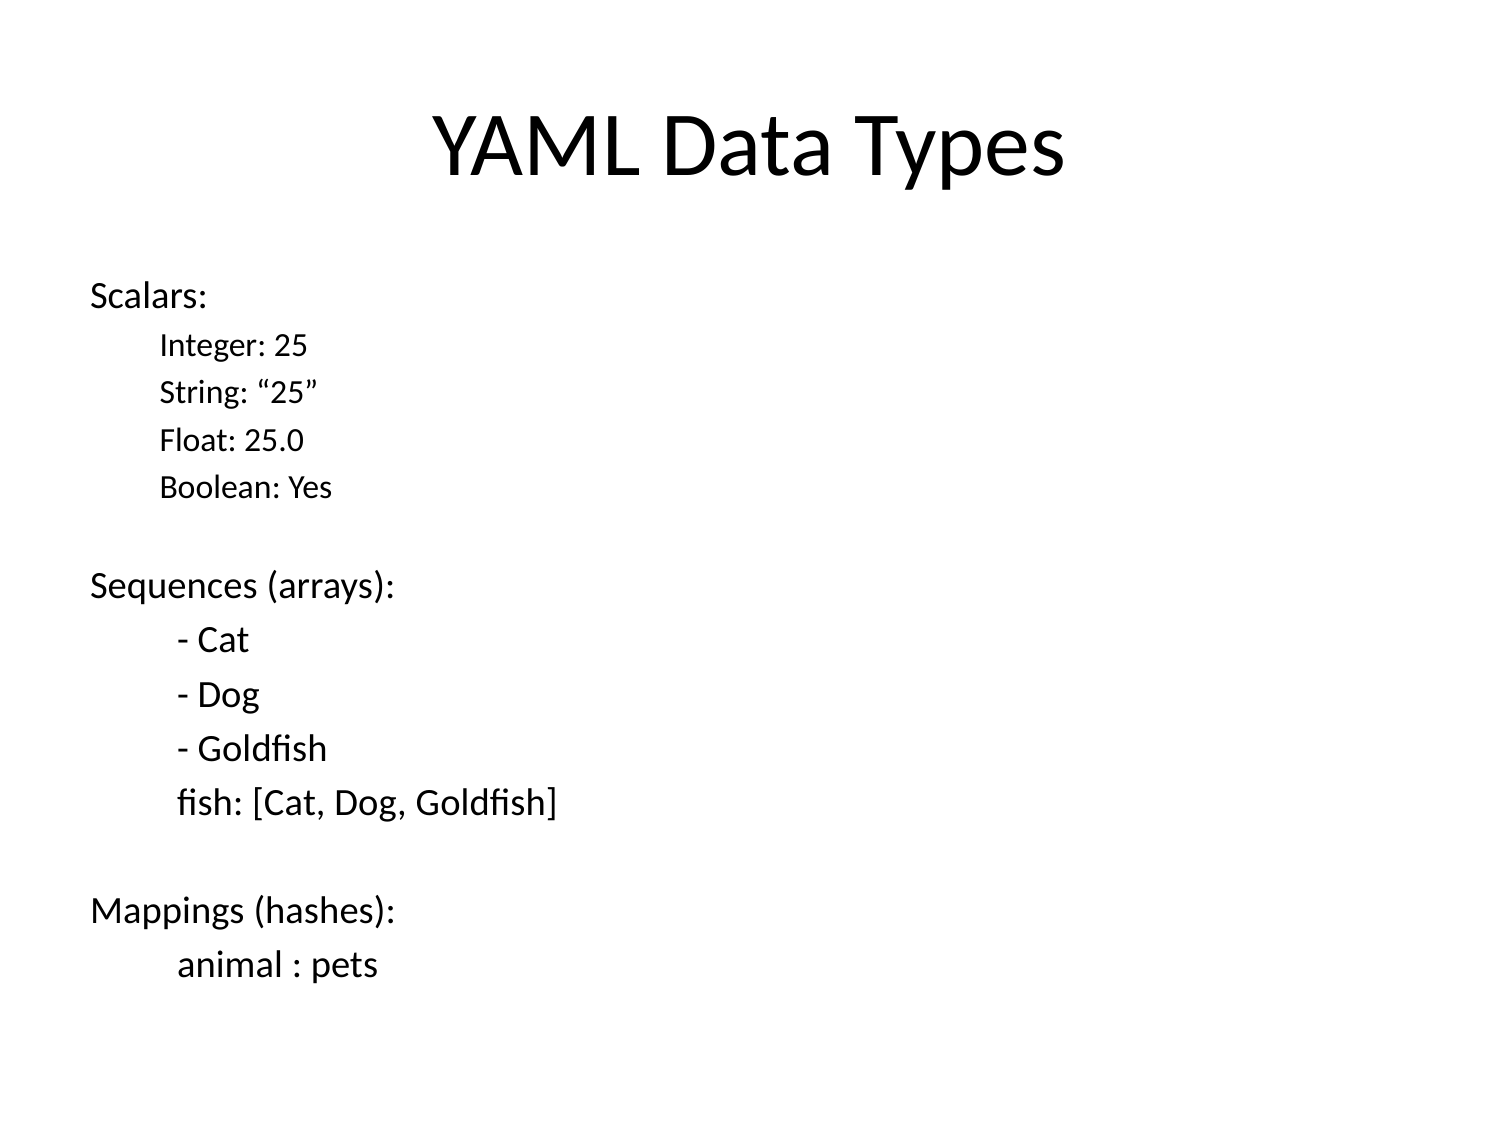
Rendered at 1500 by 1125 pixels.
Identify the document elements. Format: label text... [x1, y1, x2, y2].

title YAML Data Types [75, 45, 1425, 233]
list Scalars: Integer: 25 String: “25” Float: 25.0 Boolean: Yes Sequences (arrays): - Cat - Dog - Goldfish fish: [Cat, Dog, Goldfish] Mappings (hashes): animal : pets [75, 262, 1425, 1005]
